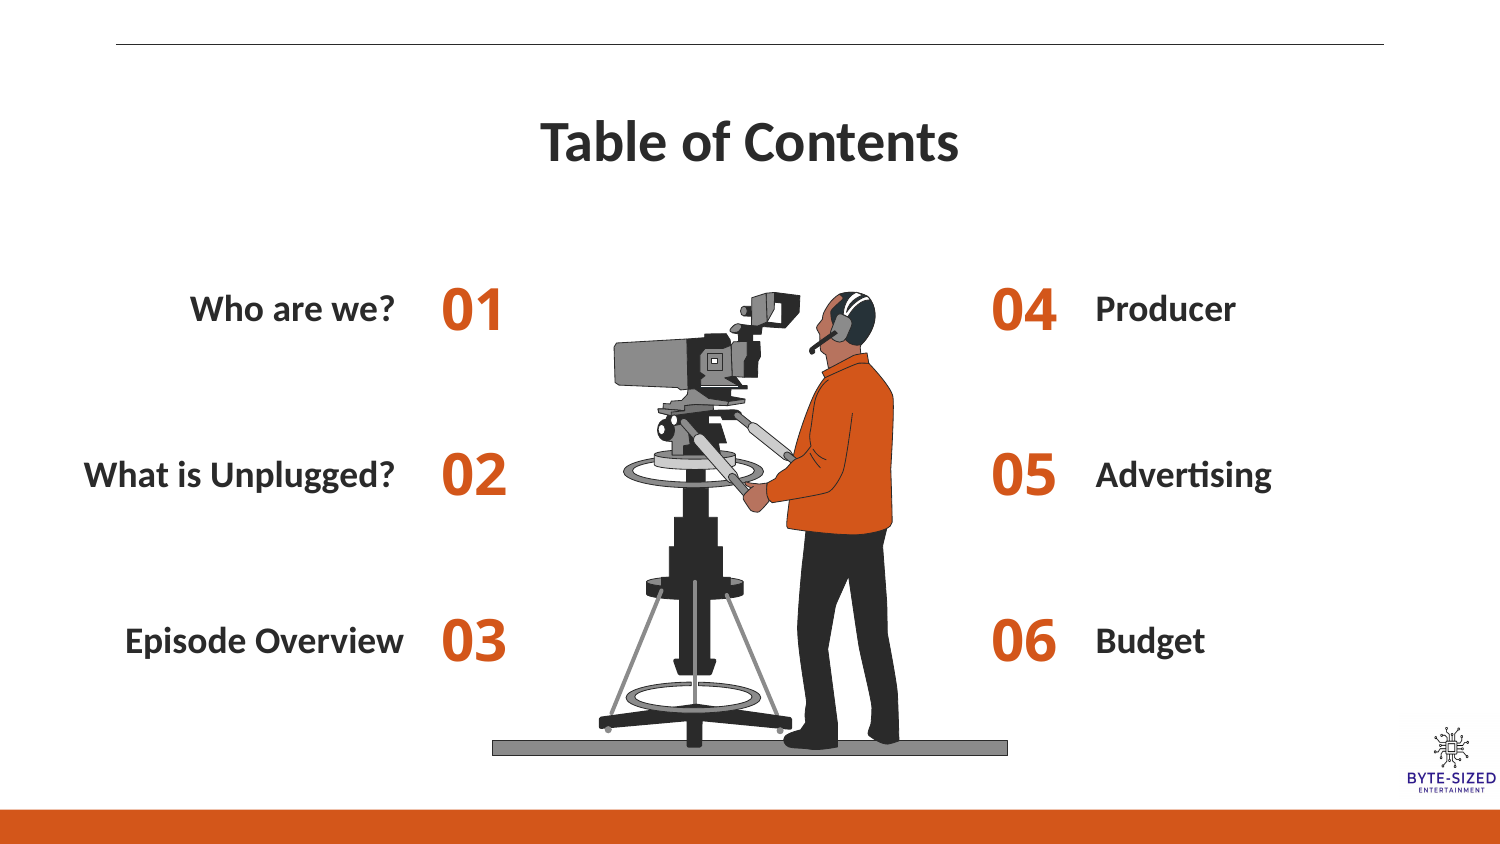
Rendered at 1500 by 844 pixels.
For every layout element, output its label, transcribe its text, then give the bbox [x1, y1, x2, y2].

title 01 [420, 263, 531, 350]
text_box [901, 740, 1008, 756]
title 04 [969, 263, 1080, 350]
subtitle Advertising [1080, 414, 1367, 530]
title 05 [969, 429, 1080, 516]
title Table of Contents [116, 87, 1383, 182]
subtitle Who are we? [133, 248, 420, 365]
subtitle What is Unplugged? [0, 414, 420, 530]
text_box [492, 740, 598, 756]
title 03 [419, 594, 531, 682]
subtitle Episode Overview [61, 580, 420, 696]
picture [1398, 713, 1500, 800]
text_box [600, 291, 900, 750]
title 06 [969, 594, 1080, 682]
title 02 [420, 429, 531, 516]
subtitle Budget [1080, 580, 1367, 696]
subtitle Producer [1080, 248, 1367, 365]
